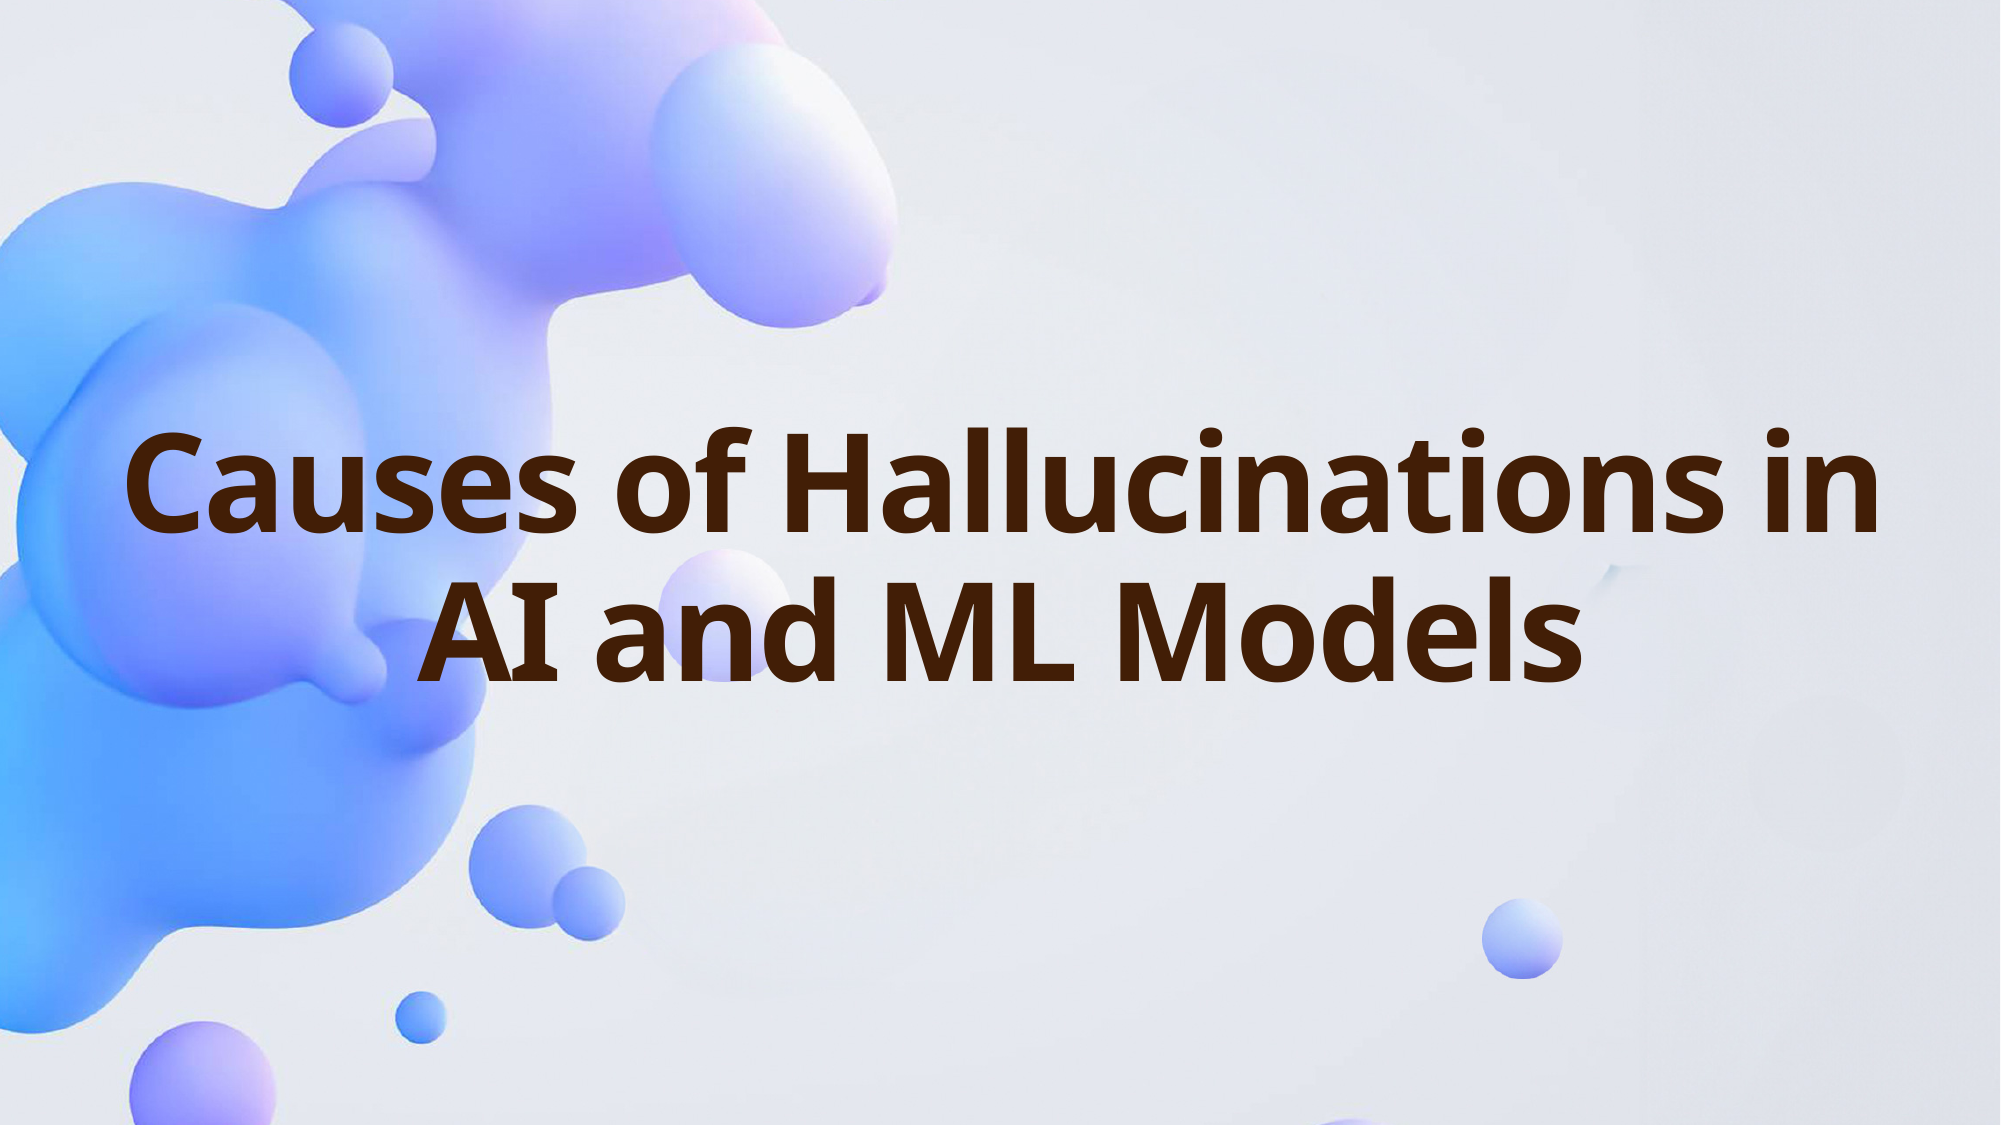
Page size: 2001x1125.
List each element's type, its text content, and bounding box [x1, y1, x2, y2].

picture [0, 0, 2001, 1125]
title Causes of Hallucinations in AI and ML Models [100, 262, 1904, 863]
